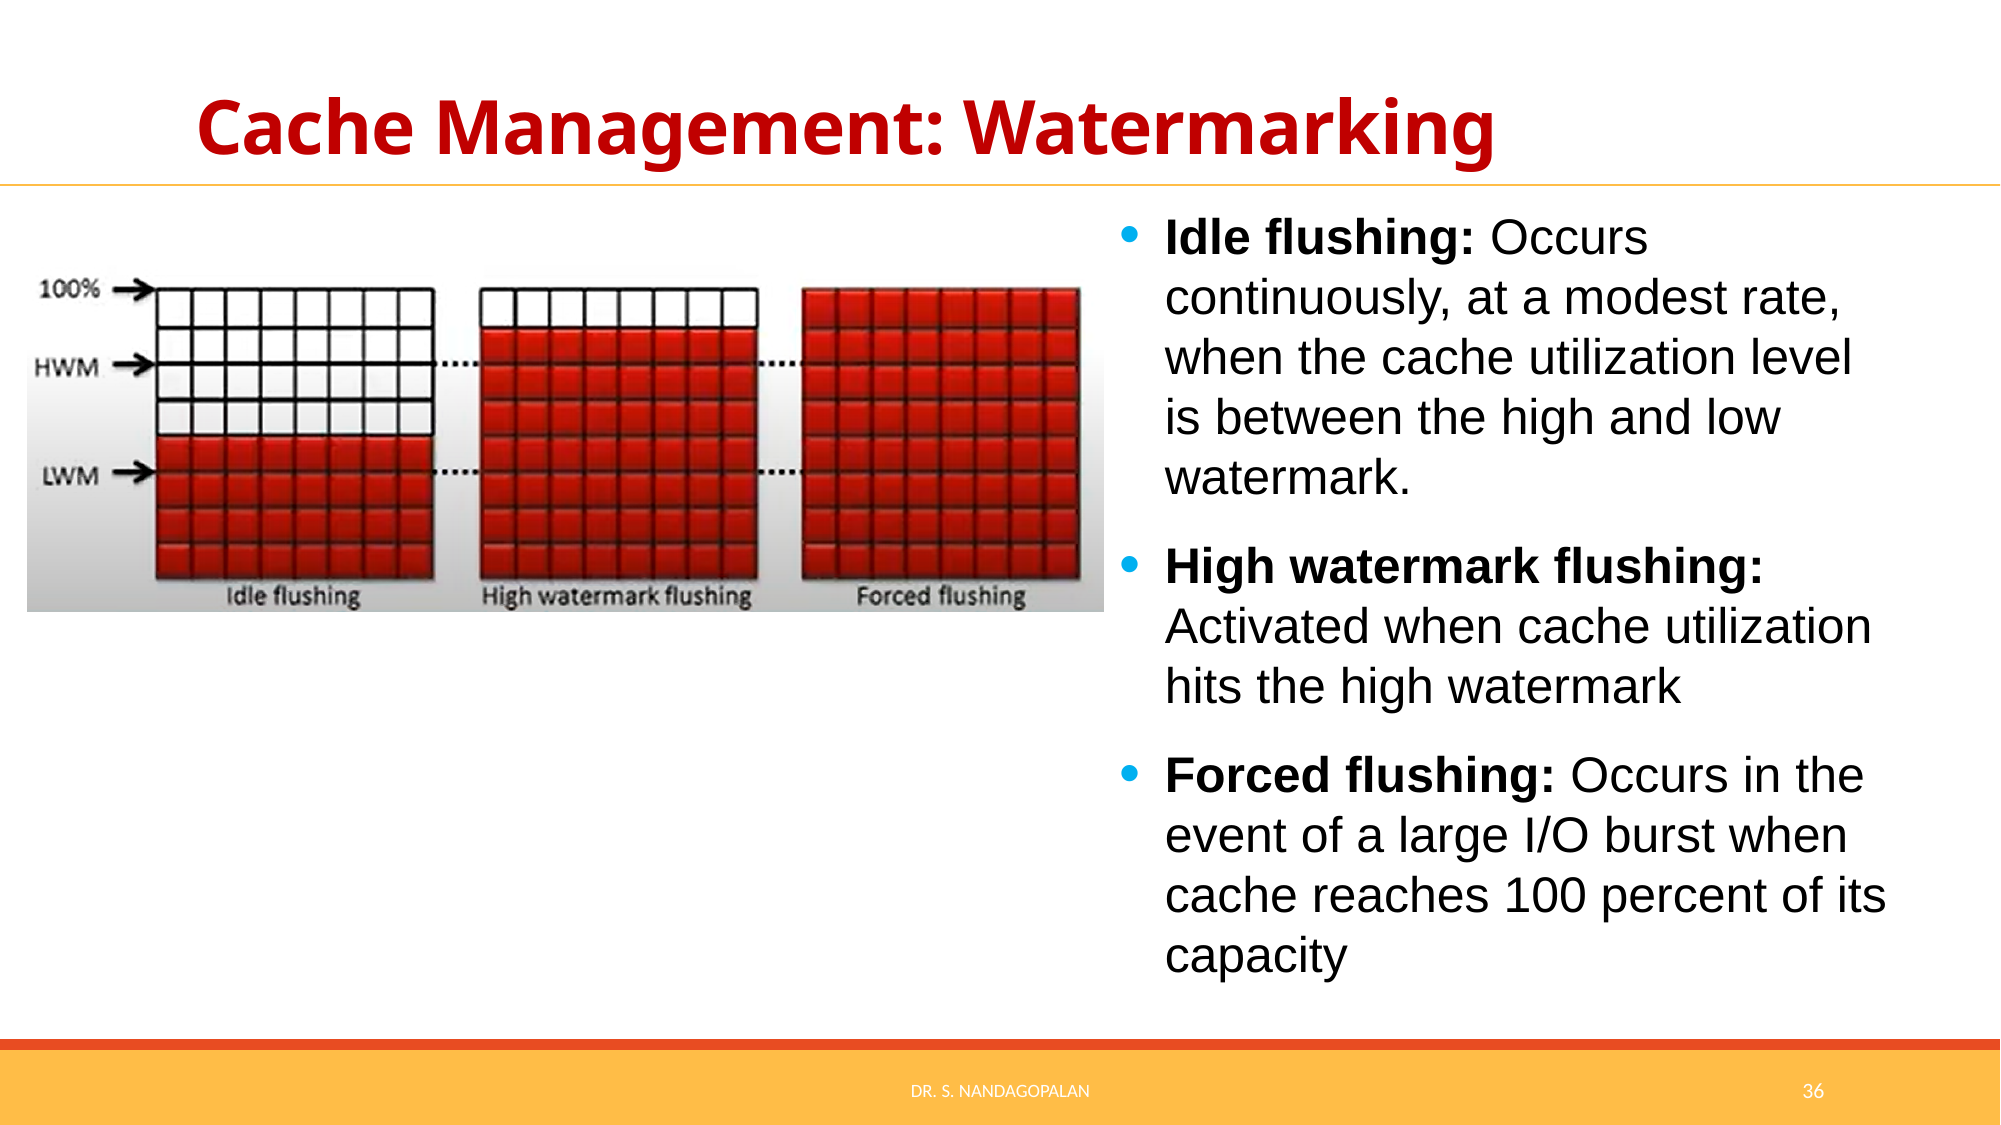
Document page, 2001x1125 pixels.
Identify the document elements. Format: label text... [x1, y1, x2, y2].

picture [27, 264, 1104, 612]
title Cache Management: Watermarking [180, 47, 1691, 178]
list Idle flushing: Occurs continuously, at a modest rate, when the cache utilization level is between the high and low watermark. High watermark flushing: Activated when cache utilization hits the high watermark Forced flushing: Occurs in the event of a large I/O burst when cache reaches 100 percent of its capacity [1119, 196, 1903, 1026]
footer Dr. S. Nandagopalan [604, 1059, 1396, 1120]
slide_number 36 [1624, 1059, 1840, 1120]
